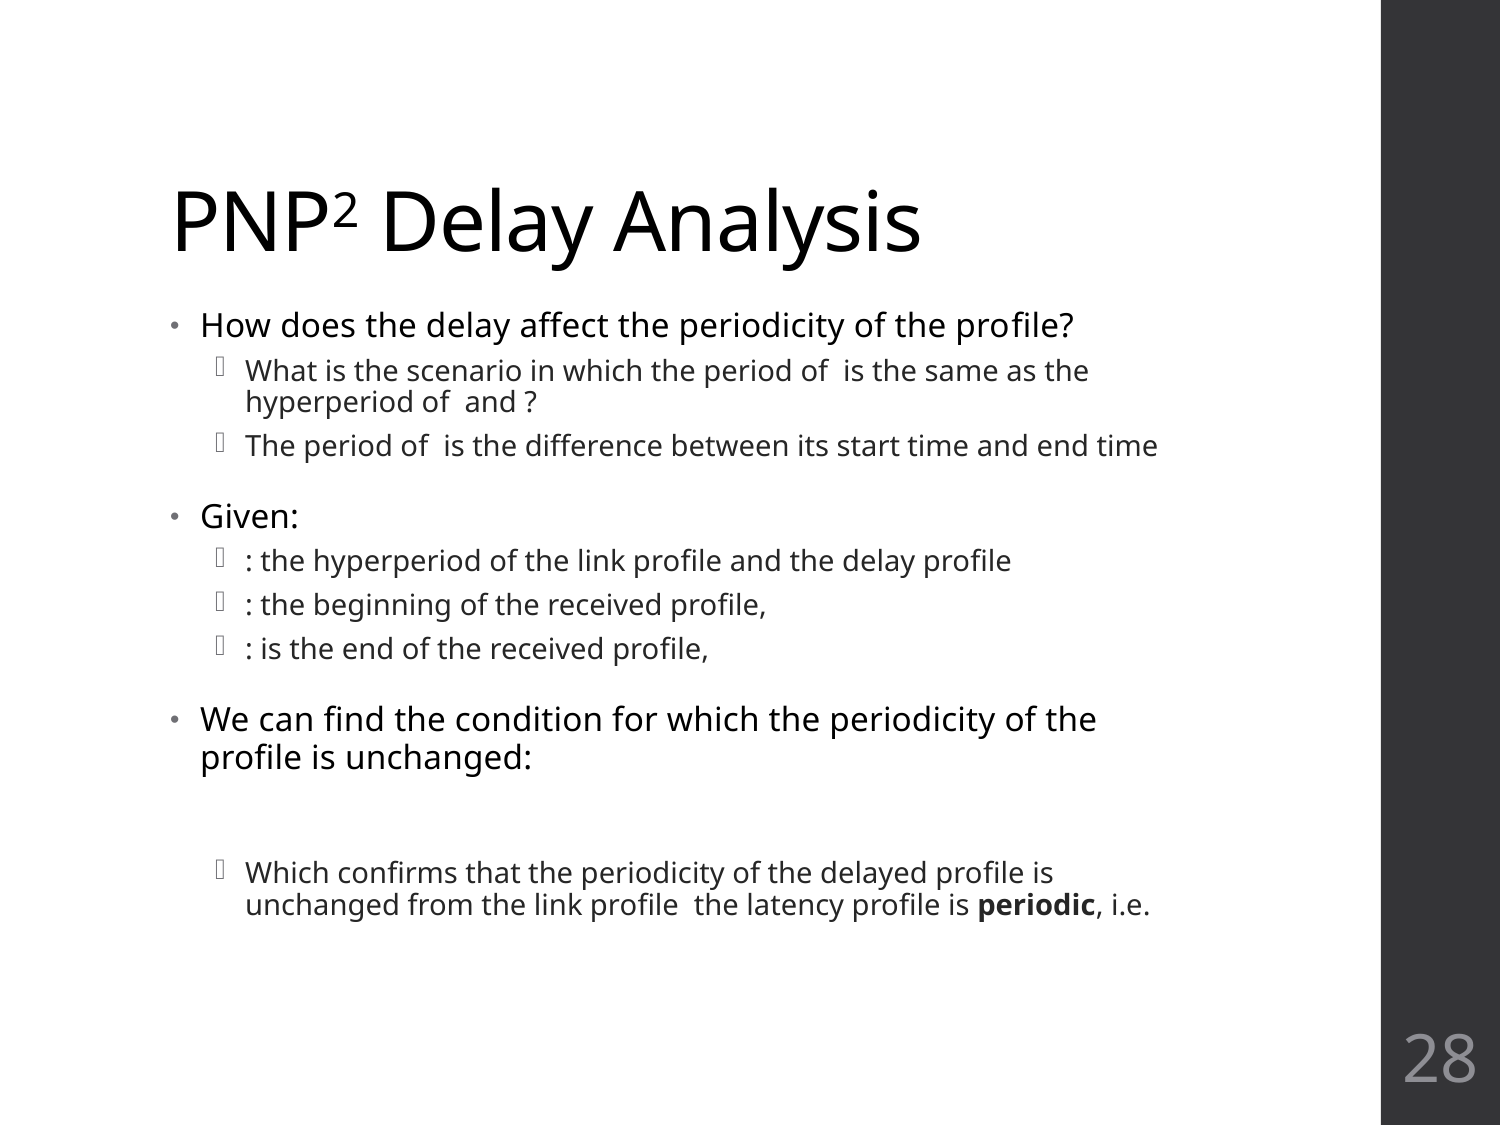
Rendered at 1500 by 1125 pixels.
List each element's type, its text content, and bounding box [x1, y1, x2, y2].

slide_number 28 [1384, 1012, 1498, 1110]
title PNP2 Delay Analysis [155, 60, 1348, 278]
